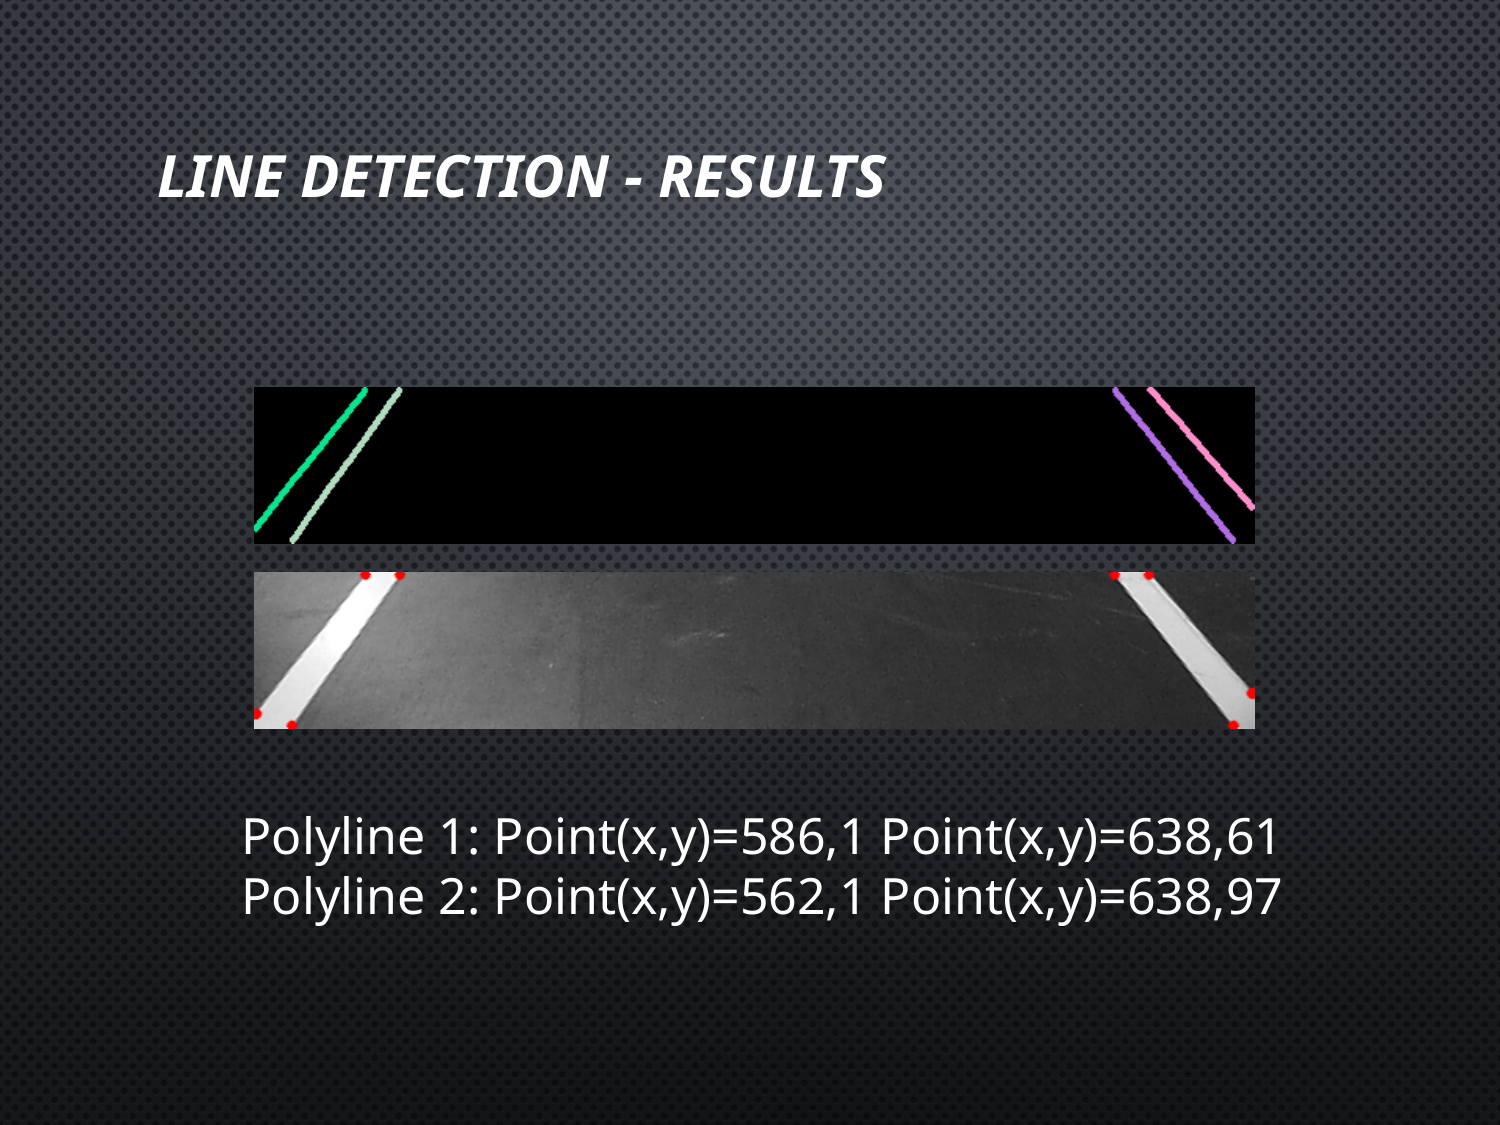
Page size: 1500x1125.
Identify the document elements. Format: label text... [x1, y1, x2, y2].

picture [254, 571, 1255, 729]
title Line Detection - results [142, 36, 1407, 311]
text_box Polyline 1: Point(x,y)=586,1 Point(x,y)=638,61 Polyline 2: Point(x,y)=562,1 Point(x,y)=638,97 [226, 797, 1428, 932]
picture [254, 386, 1255, 544]
